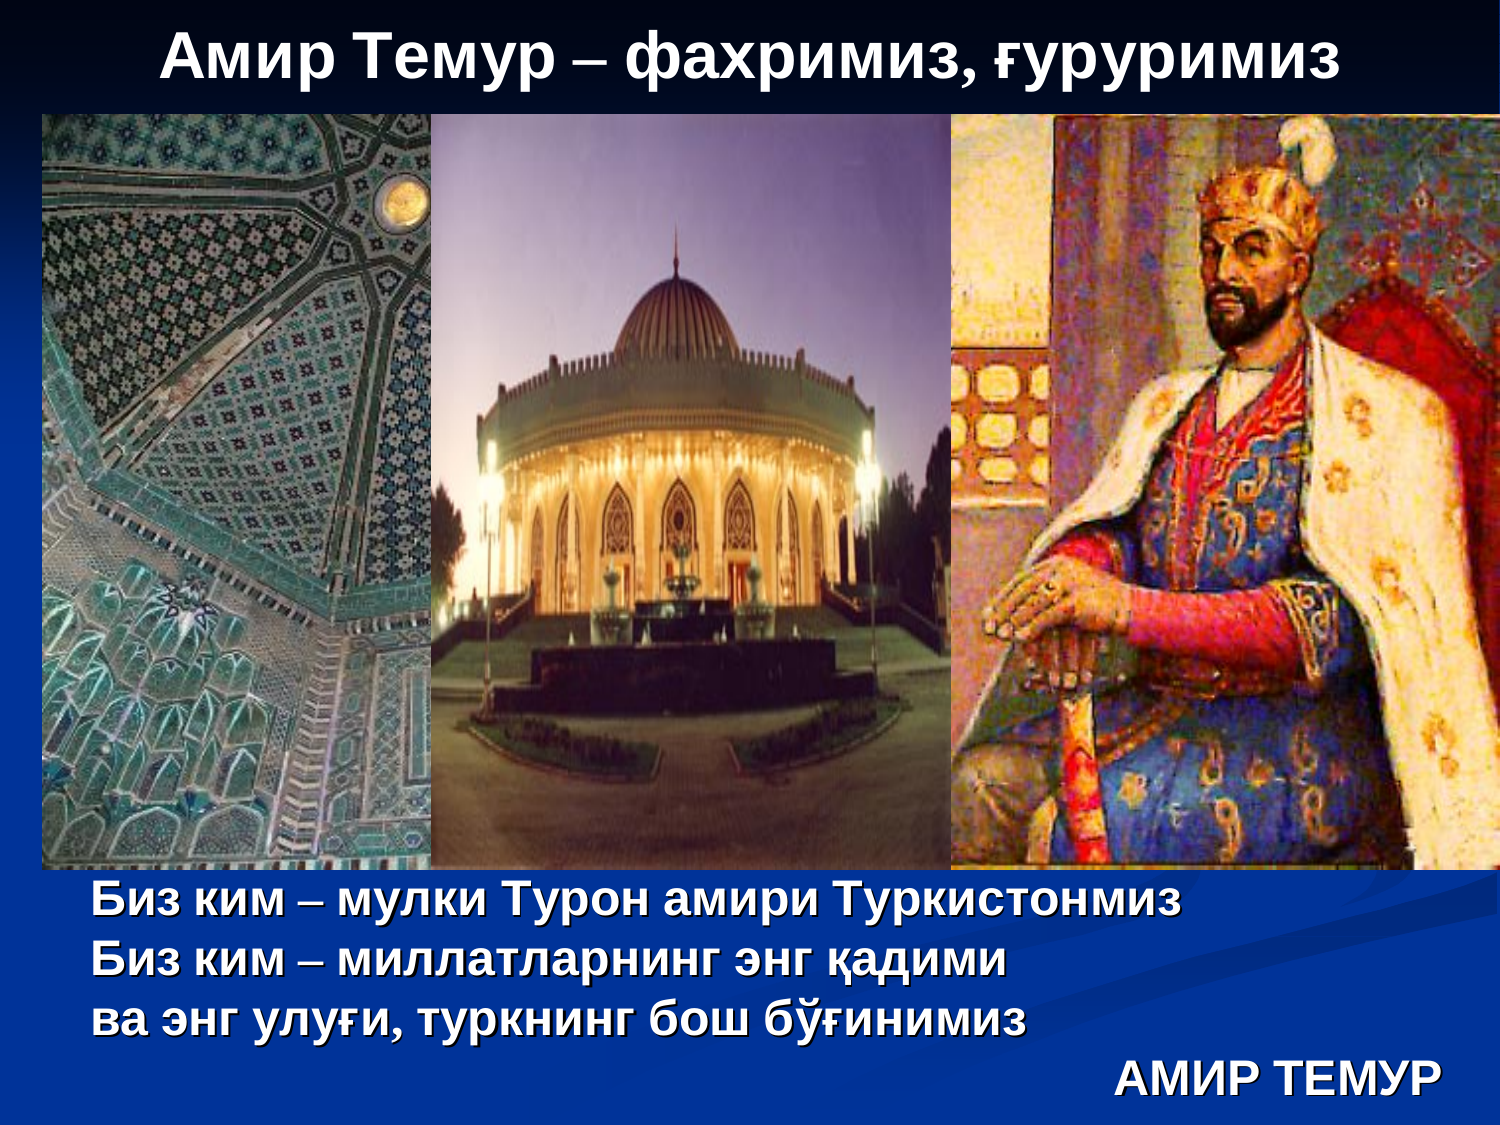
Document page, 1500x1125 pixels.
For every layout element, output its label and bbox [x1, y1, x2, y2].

text_box [0, 0, 1500, 1125]
